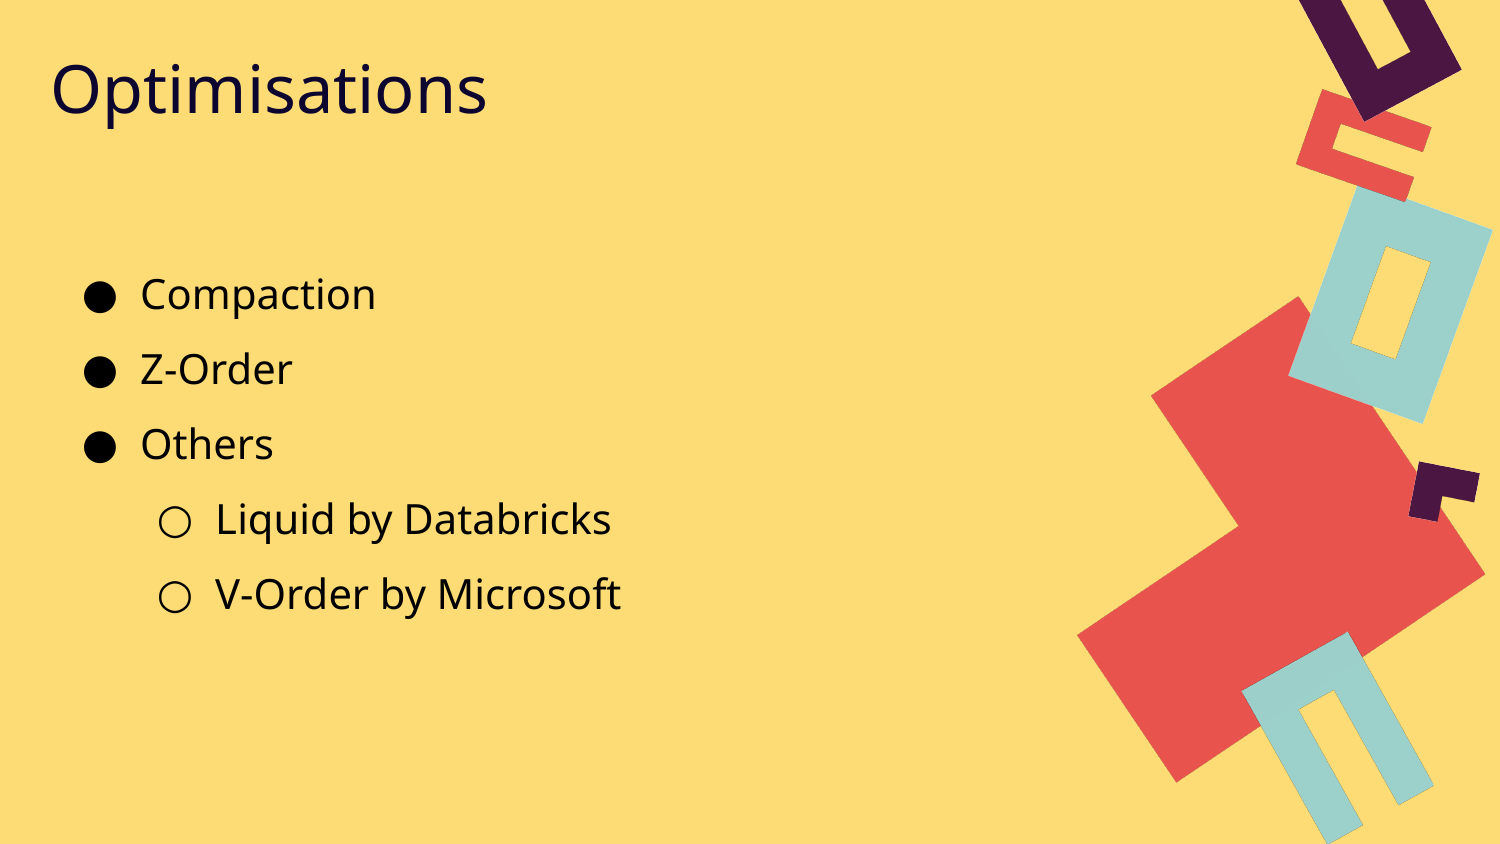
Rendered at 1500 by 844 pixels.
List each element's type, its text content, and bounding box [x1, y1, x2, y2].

text_box Compaction Z-Order Others Liquid by Databricks V-Order by Microsoft [50, 227, 1106, 708]
picture [1002, 0, 1500, 844]
title Optimisations [50, 0, 1146, 128]
